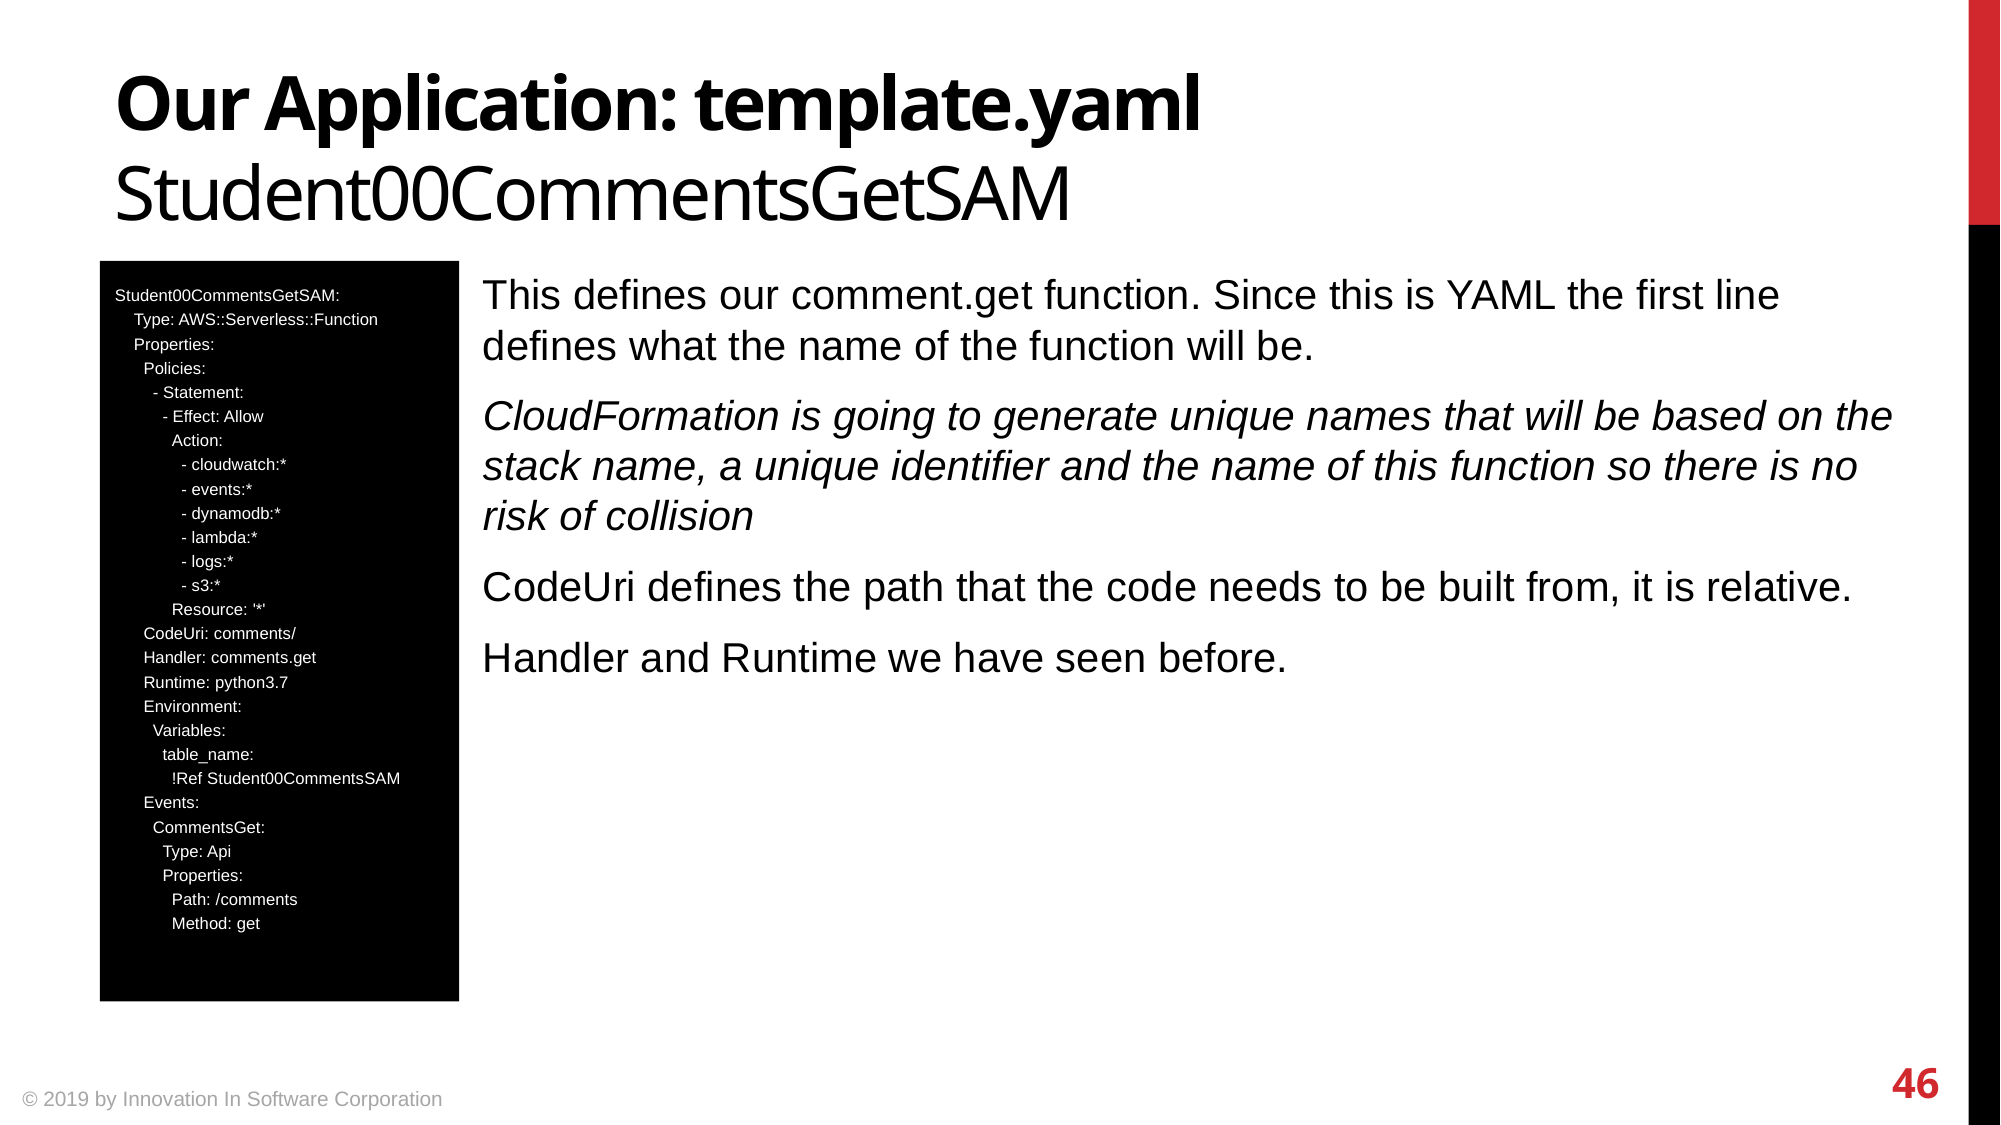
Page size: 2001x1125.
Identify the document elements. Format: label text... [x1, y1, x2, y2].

list Student00CommentsGetSAM: Type: AWS::Serverless::Function Properties: Policies: - Statement: - Effect: Allow Action: - cloudwatch:* - events:* - dynamodb:* - lambda:* - logs:* - s3:* Resource: '*' CodeUri: comments/ Handler: comments.get Runtime: python3.7 Environment: Variables: table_name: !Ref Student00CommentsSAM Events: CommentsGet: Type: Api Properties: Path: /comments Method: get [99, 260, 460, 1002]
text_box This defines our comment.get function. Since this is YAML the first line defines what the name of the function will be. CloudFormation is going to generate unique names that will be based on the stack name, a unique identifier and the name of this function so there is no risk of collision CodeUri defines the path that the code needs to be built from, it is relative. Handler and Runtime we have seen before. [468, 260, 1910, 1002]
text_box Our Application: template.yaml Student00CommentsGetSAM [99, 45, 1877, 244]
slide_number 46 [1739, 1045, 1956, 1125]
footer © 2019 by Innovation In Software Corporation [7, 1078, 758, 1125]
